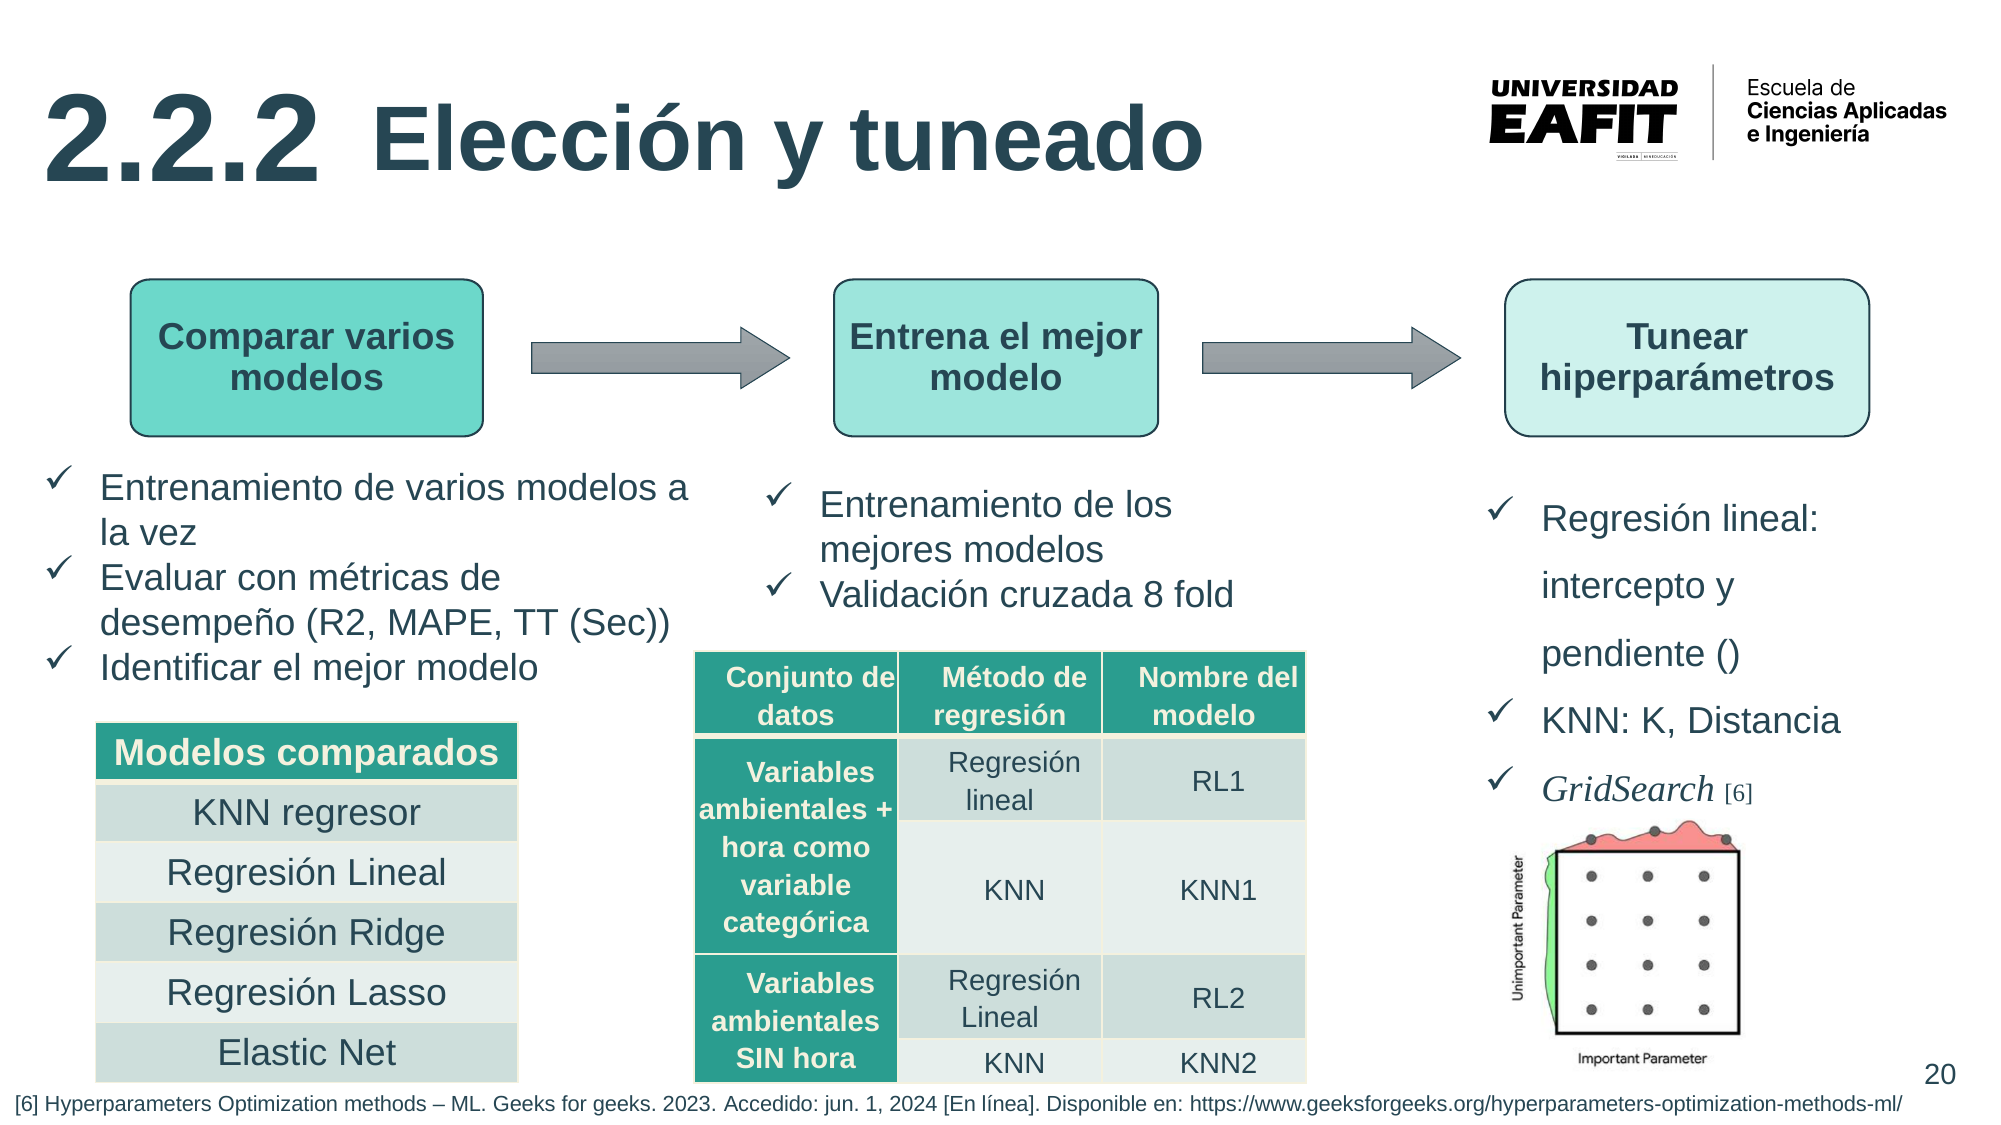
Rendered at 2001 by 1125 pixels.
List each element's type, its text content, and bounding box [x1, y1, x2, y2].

table_cell Elastic Net [96, 1023, 517, 1081]
table_cell Regresión Ridge [96, 903, 517, 961]
table_cell KNN [899, 822, 1101, 953]
table_cell KNN1 [1103, 822, 1305, 953]
text_box Entrenamiento de varios modelos a la vez Evaluar con métricas de desempeño (R2, MAPE, TT (Sec)) Identificar el mejor modelo [28, 455, 704, 696]
text_box [6] Hyperparameters Optimization methods – ML. Geeks for geeks. 2023. Accedido: jun. 1, 2024 [En línea]. Disponible en: https://www.geeksforgeeks.org/hyperparameters-optimization-methods-ml/ [0, 1081, 1944, 1123]
text_box [531, 326, 791, 390]
table_header Modelos comparados [96, 723, 517, 779]
text_box [1202, 326, 1462, 390]
table_cell Variables ambientales SIN hora [695, 955, 897, 1081]
table_cell KNN [899, 1040, 1101, 1081]
table_header Conjunto de datos [695, 652, 897, 733]
table_header Nombre del modelo [1103, 652, 1305, 733]
table_cell Regresión Lasso [96, 963, 517, 1022]
picture [1505, 818, 1747, 1073]
table_cell Variables ambientales + hora como variable categórica [695, 739, 897, 953]
text_box Elección y tuneado [357, 83, 1443, 199]
table_cell Regresión Lineal [96, 843, 517, 901]
table_cell RL1 [1103, 739, 1305, 820]
text_box Comparar varios modelos [129, 278, 484, 438]
slide_number 20 [1521, 1042, 1972, 1103]
table_cell Regresión lineal [899, 739, 1101, 820]
text_box Tunear hiperparámetros [1504, 278, 1871, 438]
text_box Entrenamiento de los mejores modelos Validación cruzada 8 fold [748, 472, 1306, 623]
table_cell RL2 [1103, 955, 1305, 1038]
table_header Método de regresión [899, 652, 1101, 733]
table_cell KNN2 [1103, 1040, 1305, 1081]
picture [1430, 33, 2000, 192]
table_cell Regresión Lineal [899, 955, 1101, 1038]
text_box 2.2.2 [28, 42, 357, 239]
text_box Entrena el mejor modelo [833, 278, 1160, 438]
table_cell KNN regresor [96, 785, 517, 841]
